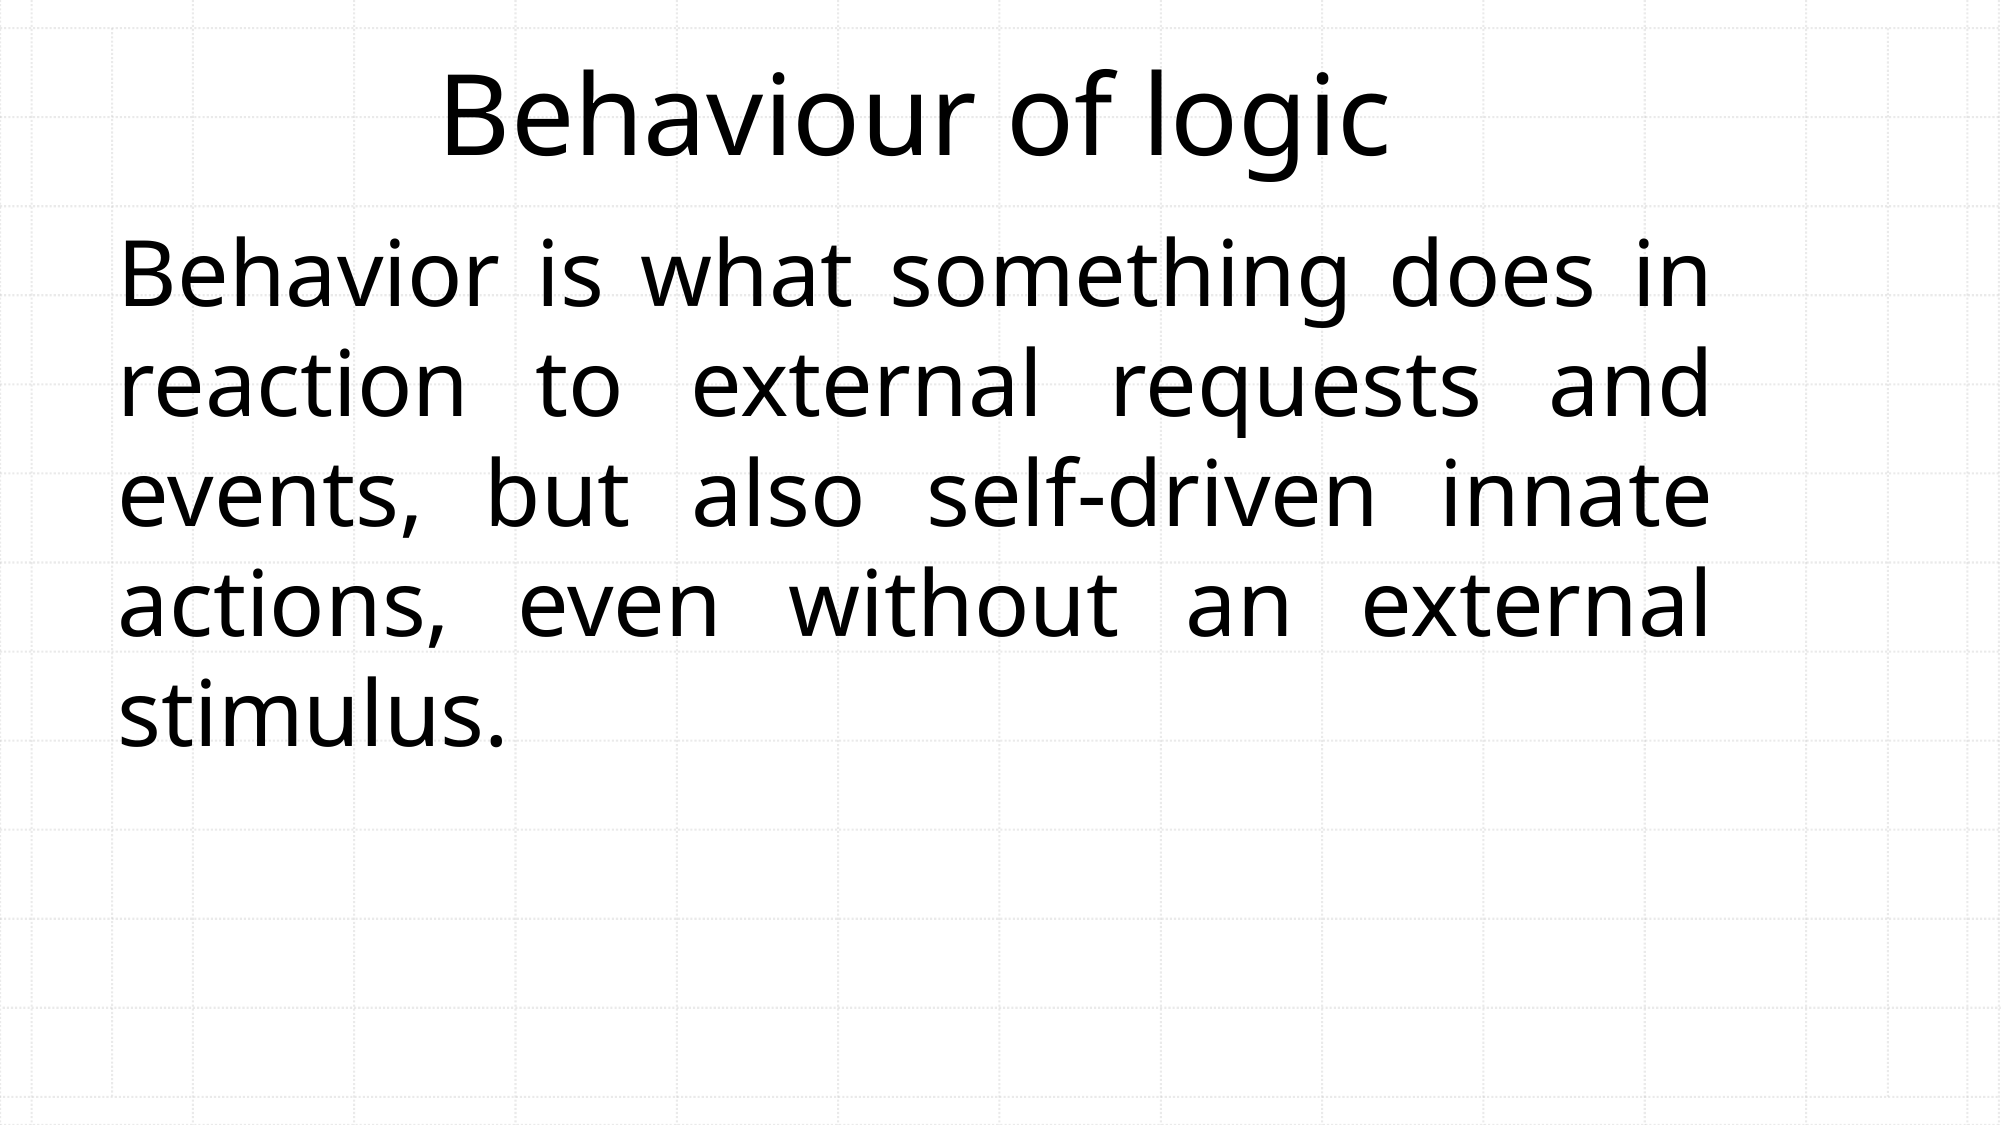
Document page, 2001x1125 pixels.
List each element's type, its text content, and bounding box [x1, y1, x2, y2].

text_box Behavior is what something does in reaction to external requests and events, but also self-driven innate actions, even without an external stimulus. [102, 207, 1730, 773]
text_box Behaviour of logic [423, 35, 1426, 186]
